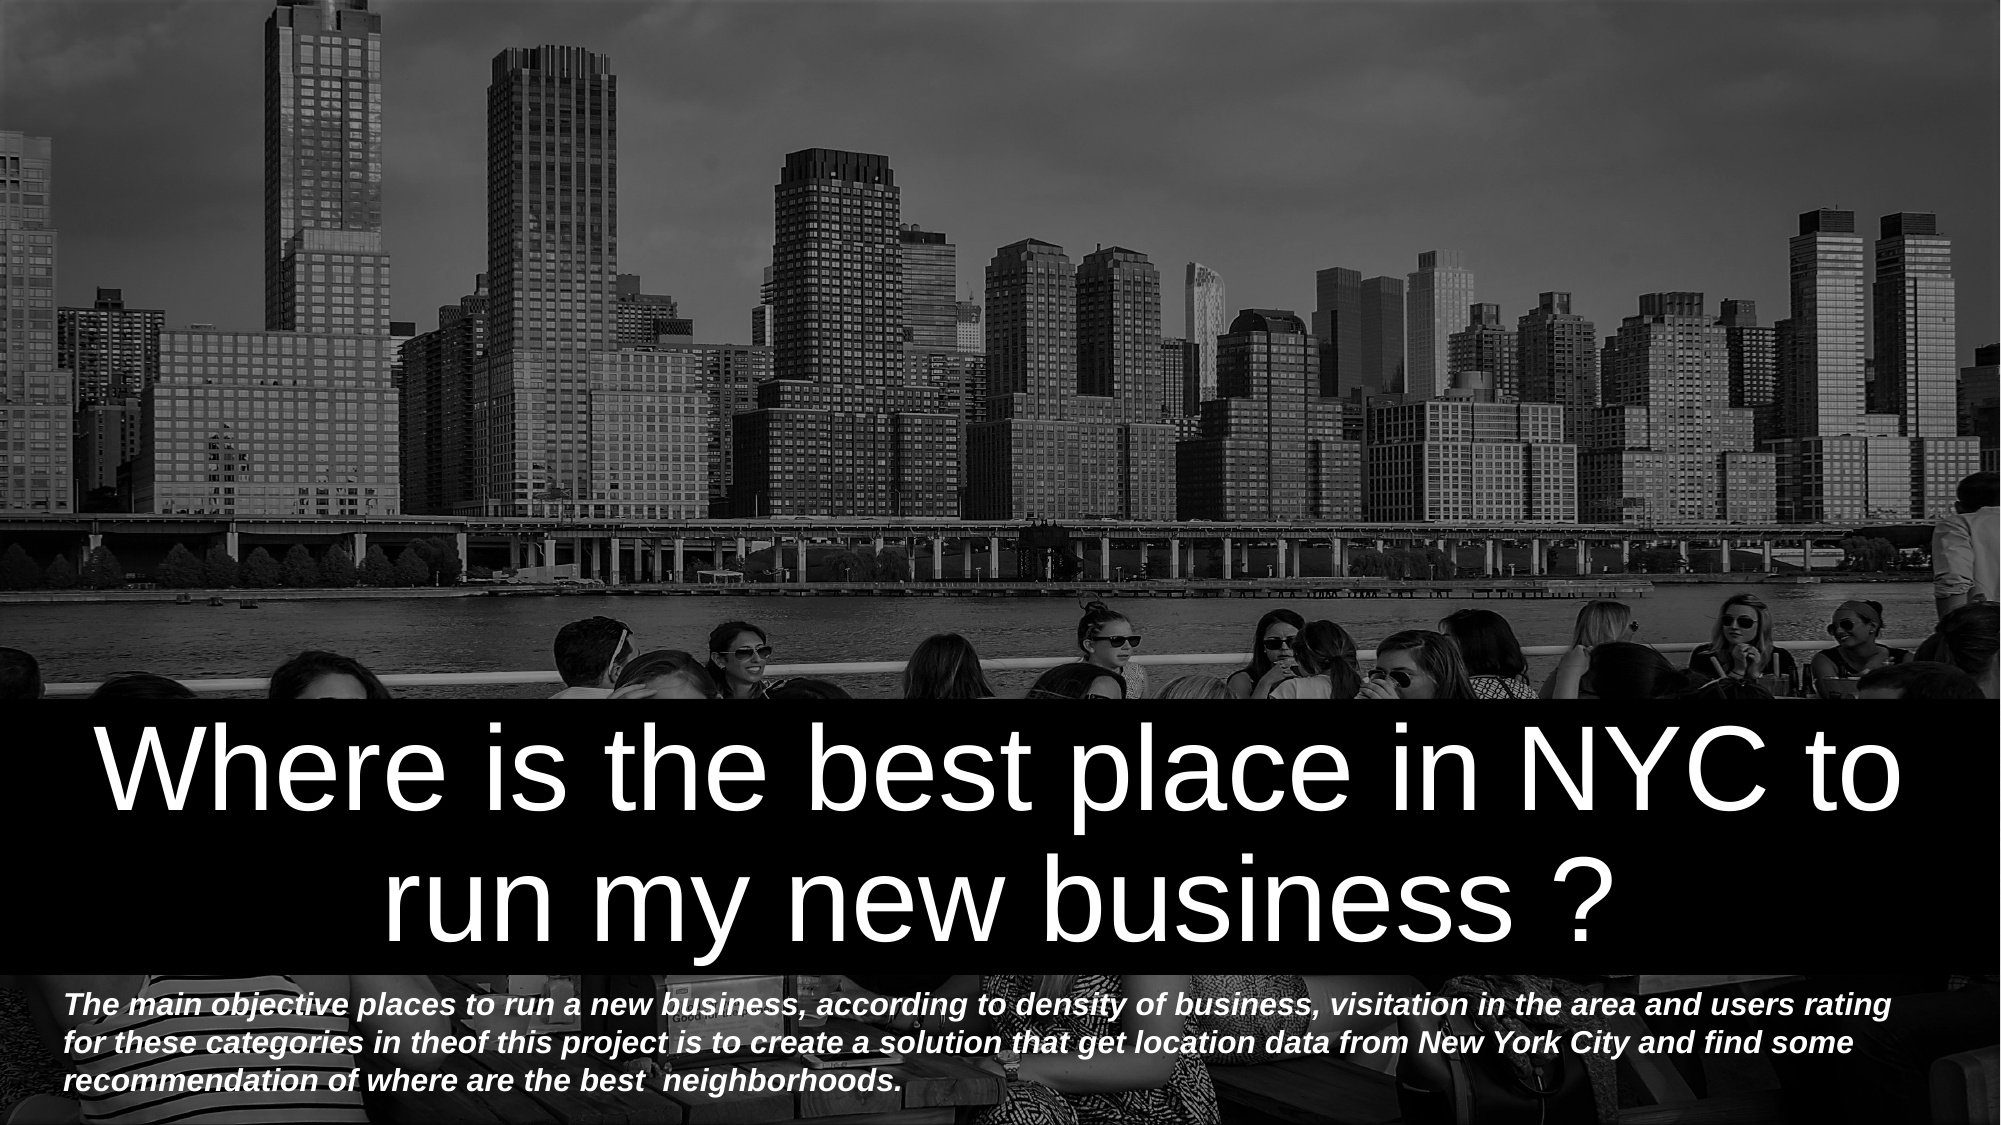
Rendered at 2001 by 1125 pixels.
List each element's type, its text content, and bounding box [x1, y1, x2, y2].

picture [0, 0, 2001, 1125]
title Where is the best place in NYC to run my new business ? [0, 698, 2000, 975]
list The main objective places to run a new business, according to density of business, visitation in the area and users rating for these categories in theof this project is to create a solution that get location data from New York City and ﬁnd some recommendation of where are the best neighborhoods. [48, 975, 1932, 1107]
